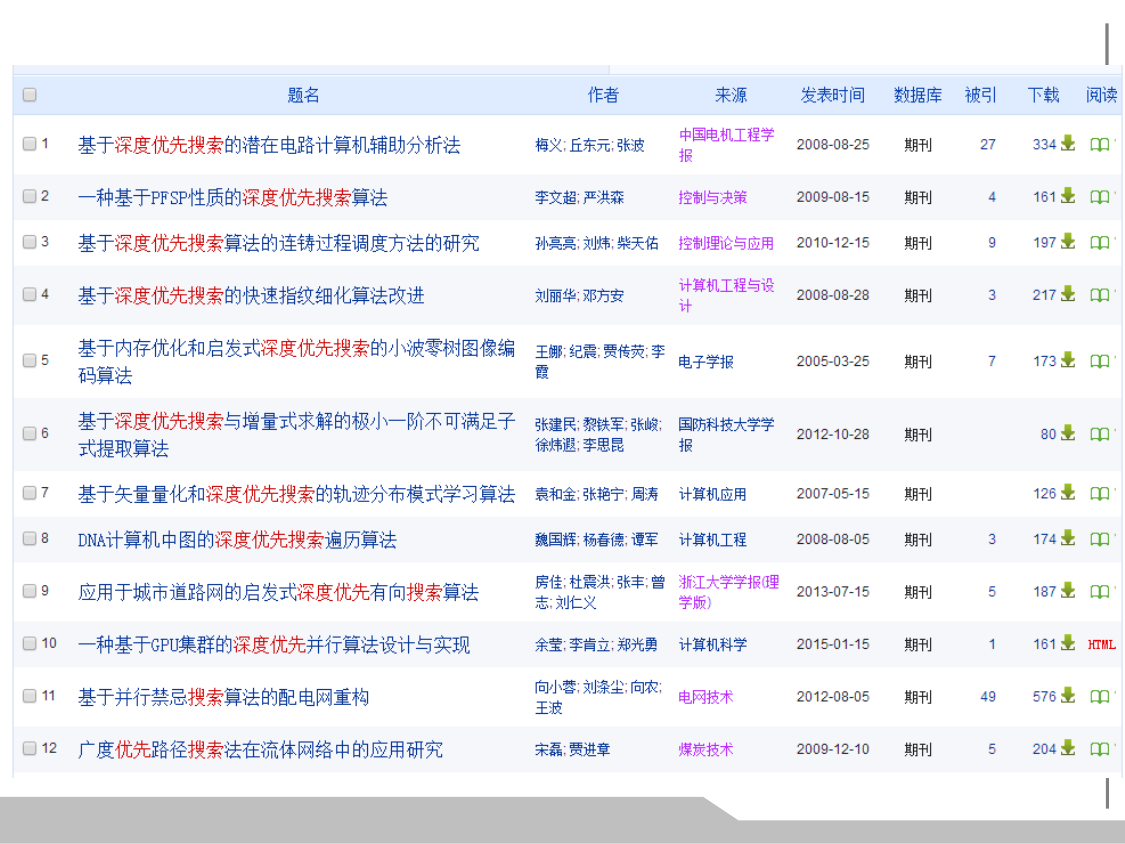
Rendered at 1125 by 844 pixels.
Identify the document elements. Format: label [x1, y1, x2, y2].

picture [0, 65, 1125, 779]
